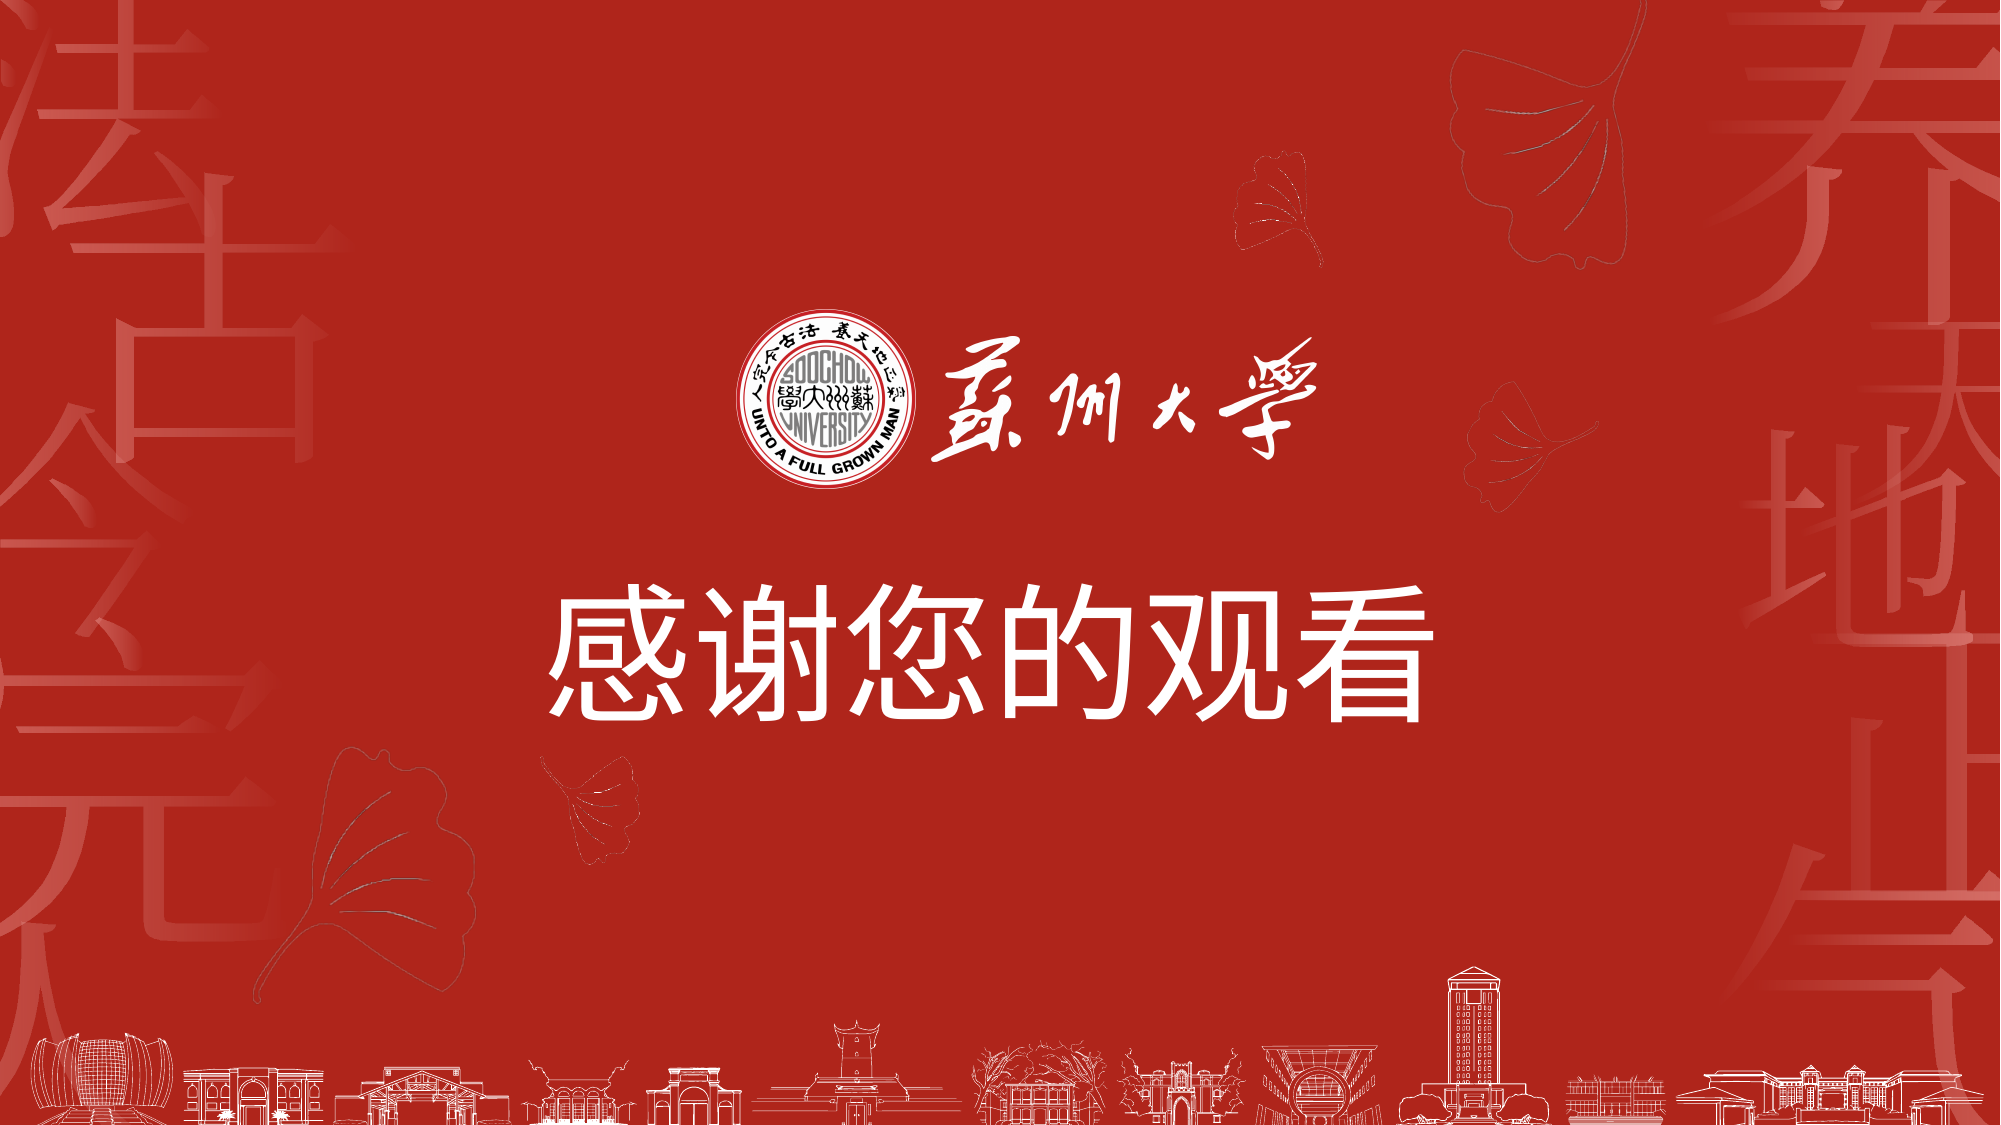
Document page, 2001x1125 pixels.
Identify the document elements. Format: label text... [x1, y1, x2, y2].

picture [1214, 138, 1349, 272]
picture [931, 336, 1317, 462]
picture [1398, 0, 1730, 310]
picture [531, 746, 656, 871]
title 感谢您的观看 [249, 579, 1750, 745]
picture [1426, 358, 1610, 543]
picture [233, 739, 505, 1011]
picture [736, 309, 916, 489]
